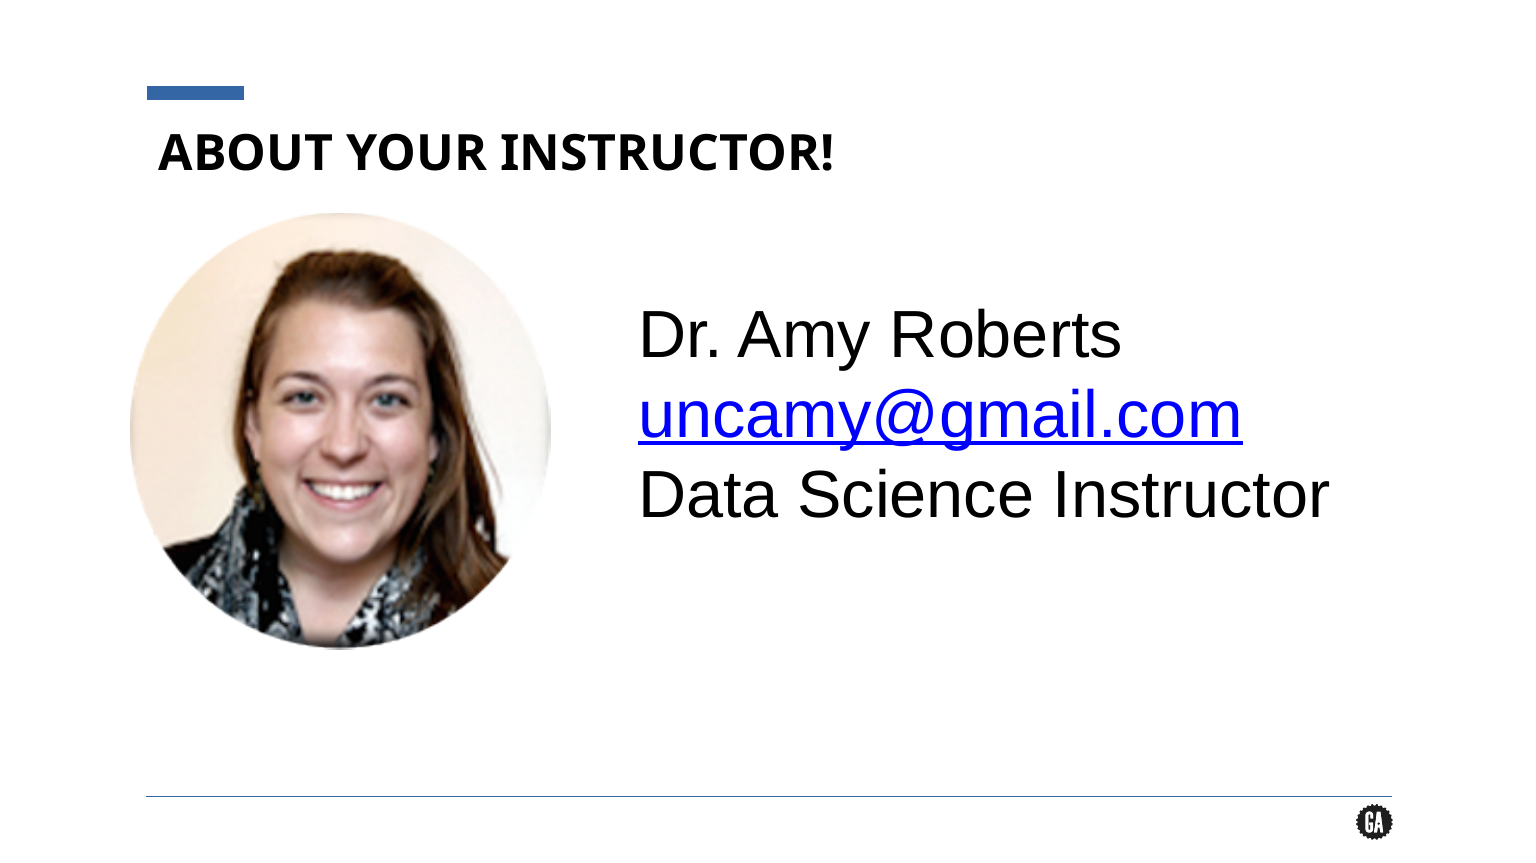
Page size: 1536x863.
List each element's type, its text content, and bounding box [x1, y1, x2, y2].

text_box Dr. Amy Roberts uncamy@gmail.com Data Science Instructor [622, 285, 1477, 863]
text_box ABOUT YOUR INSTRUCTOR! [143, 115, 954, 187]
picture [1356, 804, 1393, 840]
picture [129, 212, 552, 650]
